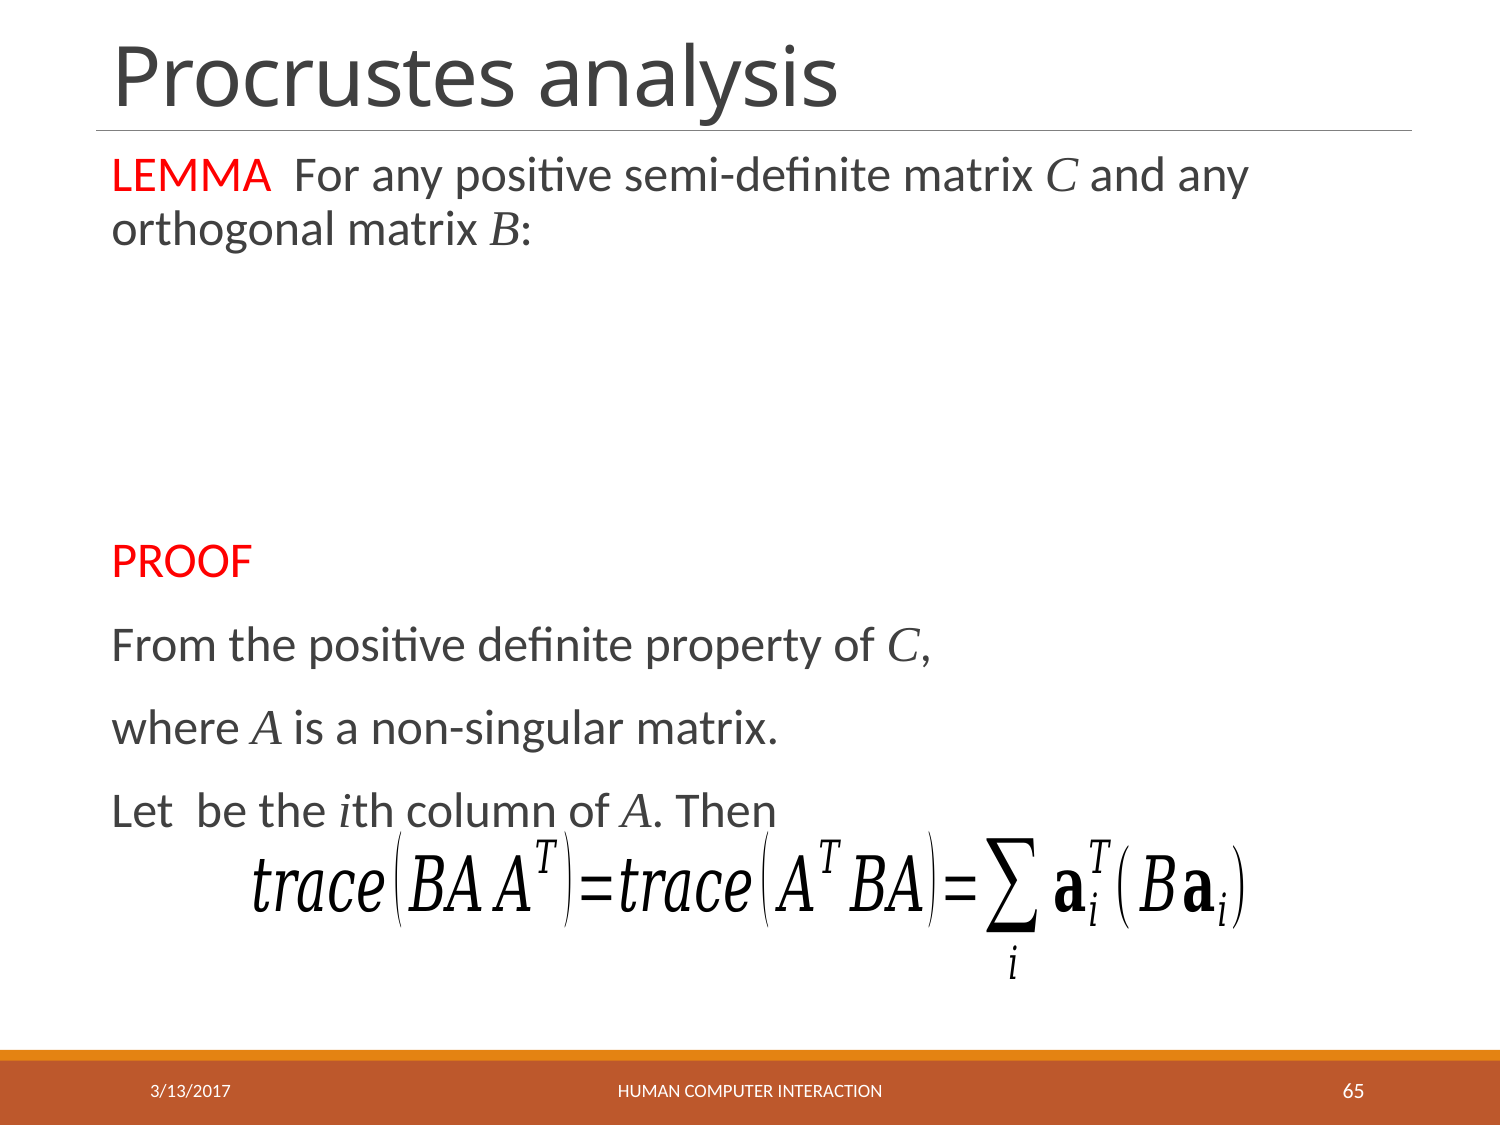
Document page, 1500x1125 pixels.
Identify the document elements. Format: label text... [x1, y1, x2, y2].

slide_number 65 [1218, 1059, 1380, 1120]
footer HUMAN COMPUTER INTERACTION [453, 1059, 1047, 1120]
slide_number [135, 1059, 440, 1120]
title Procrustes analysis [96, 19, 1413, 131]
